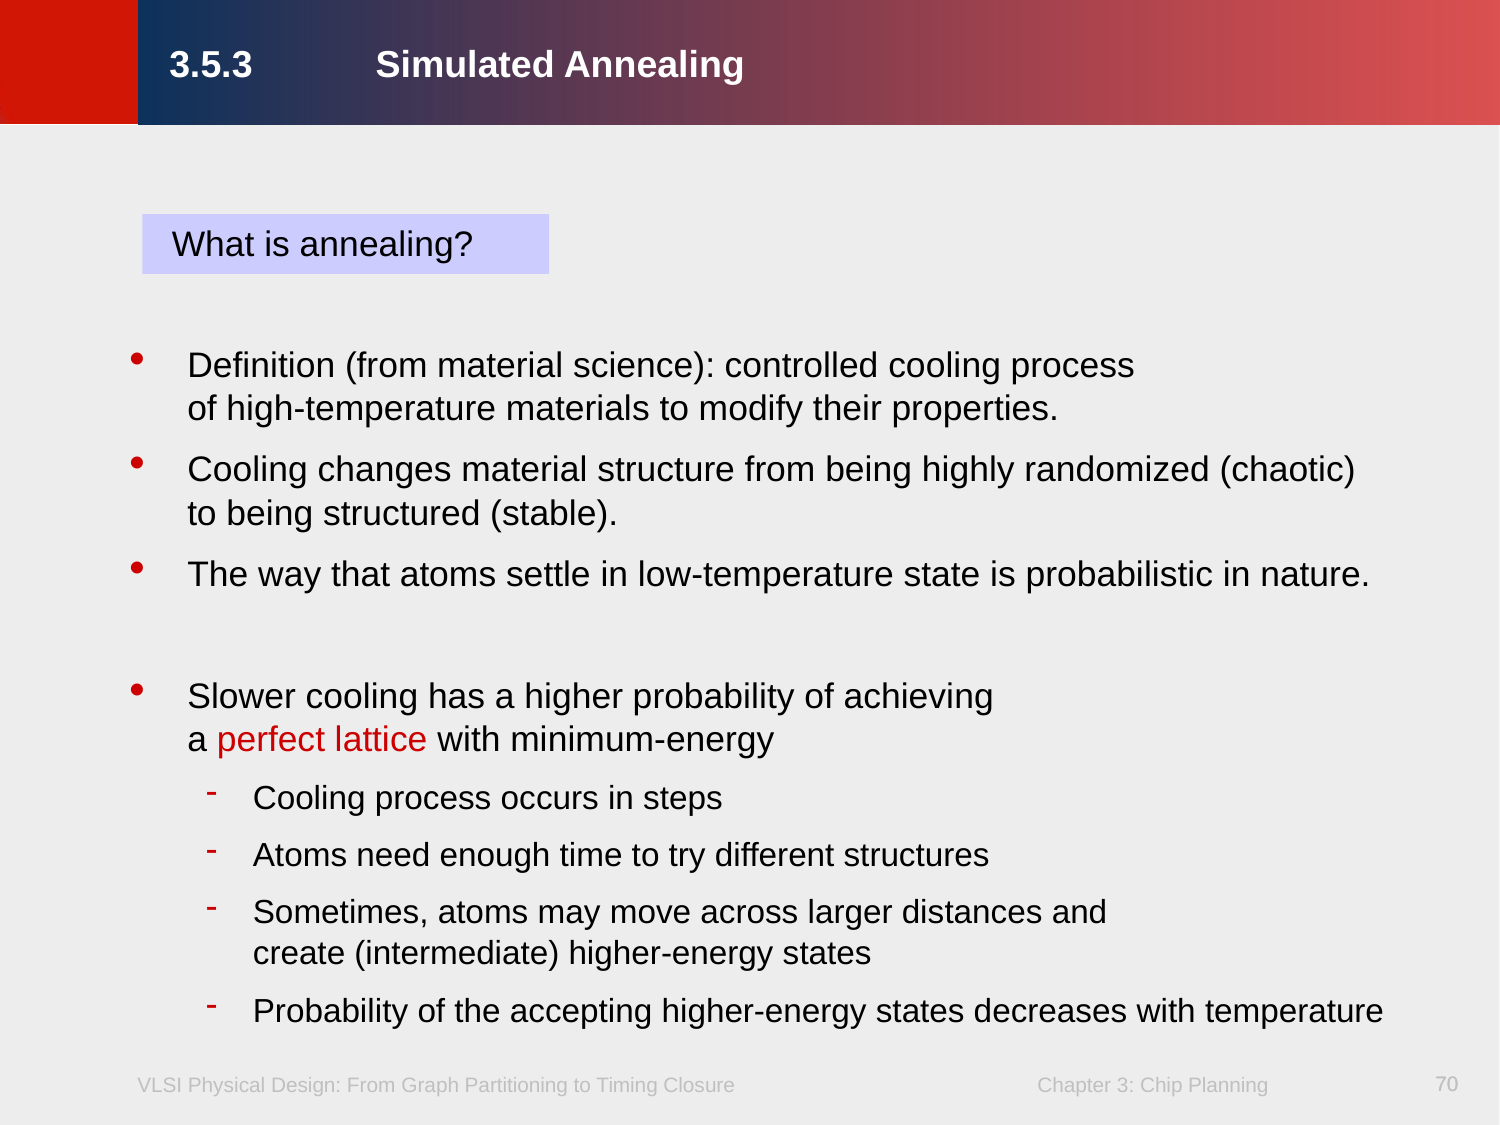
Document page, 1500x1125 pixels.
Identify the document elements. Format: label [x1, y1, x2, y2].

title [138, 0, 1500, 125]
text_box [99, 212, 1475, 1109]
picture [0, 0, 138, 124]
